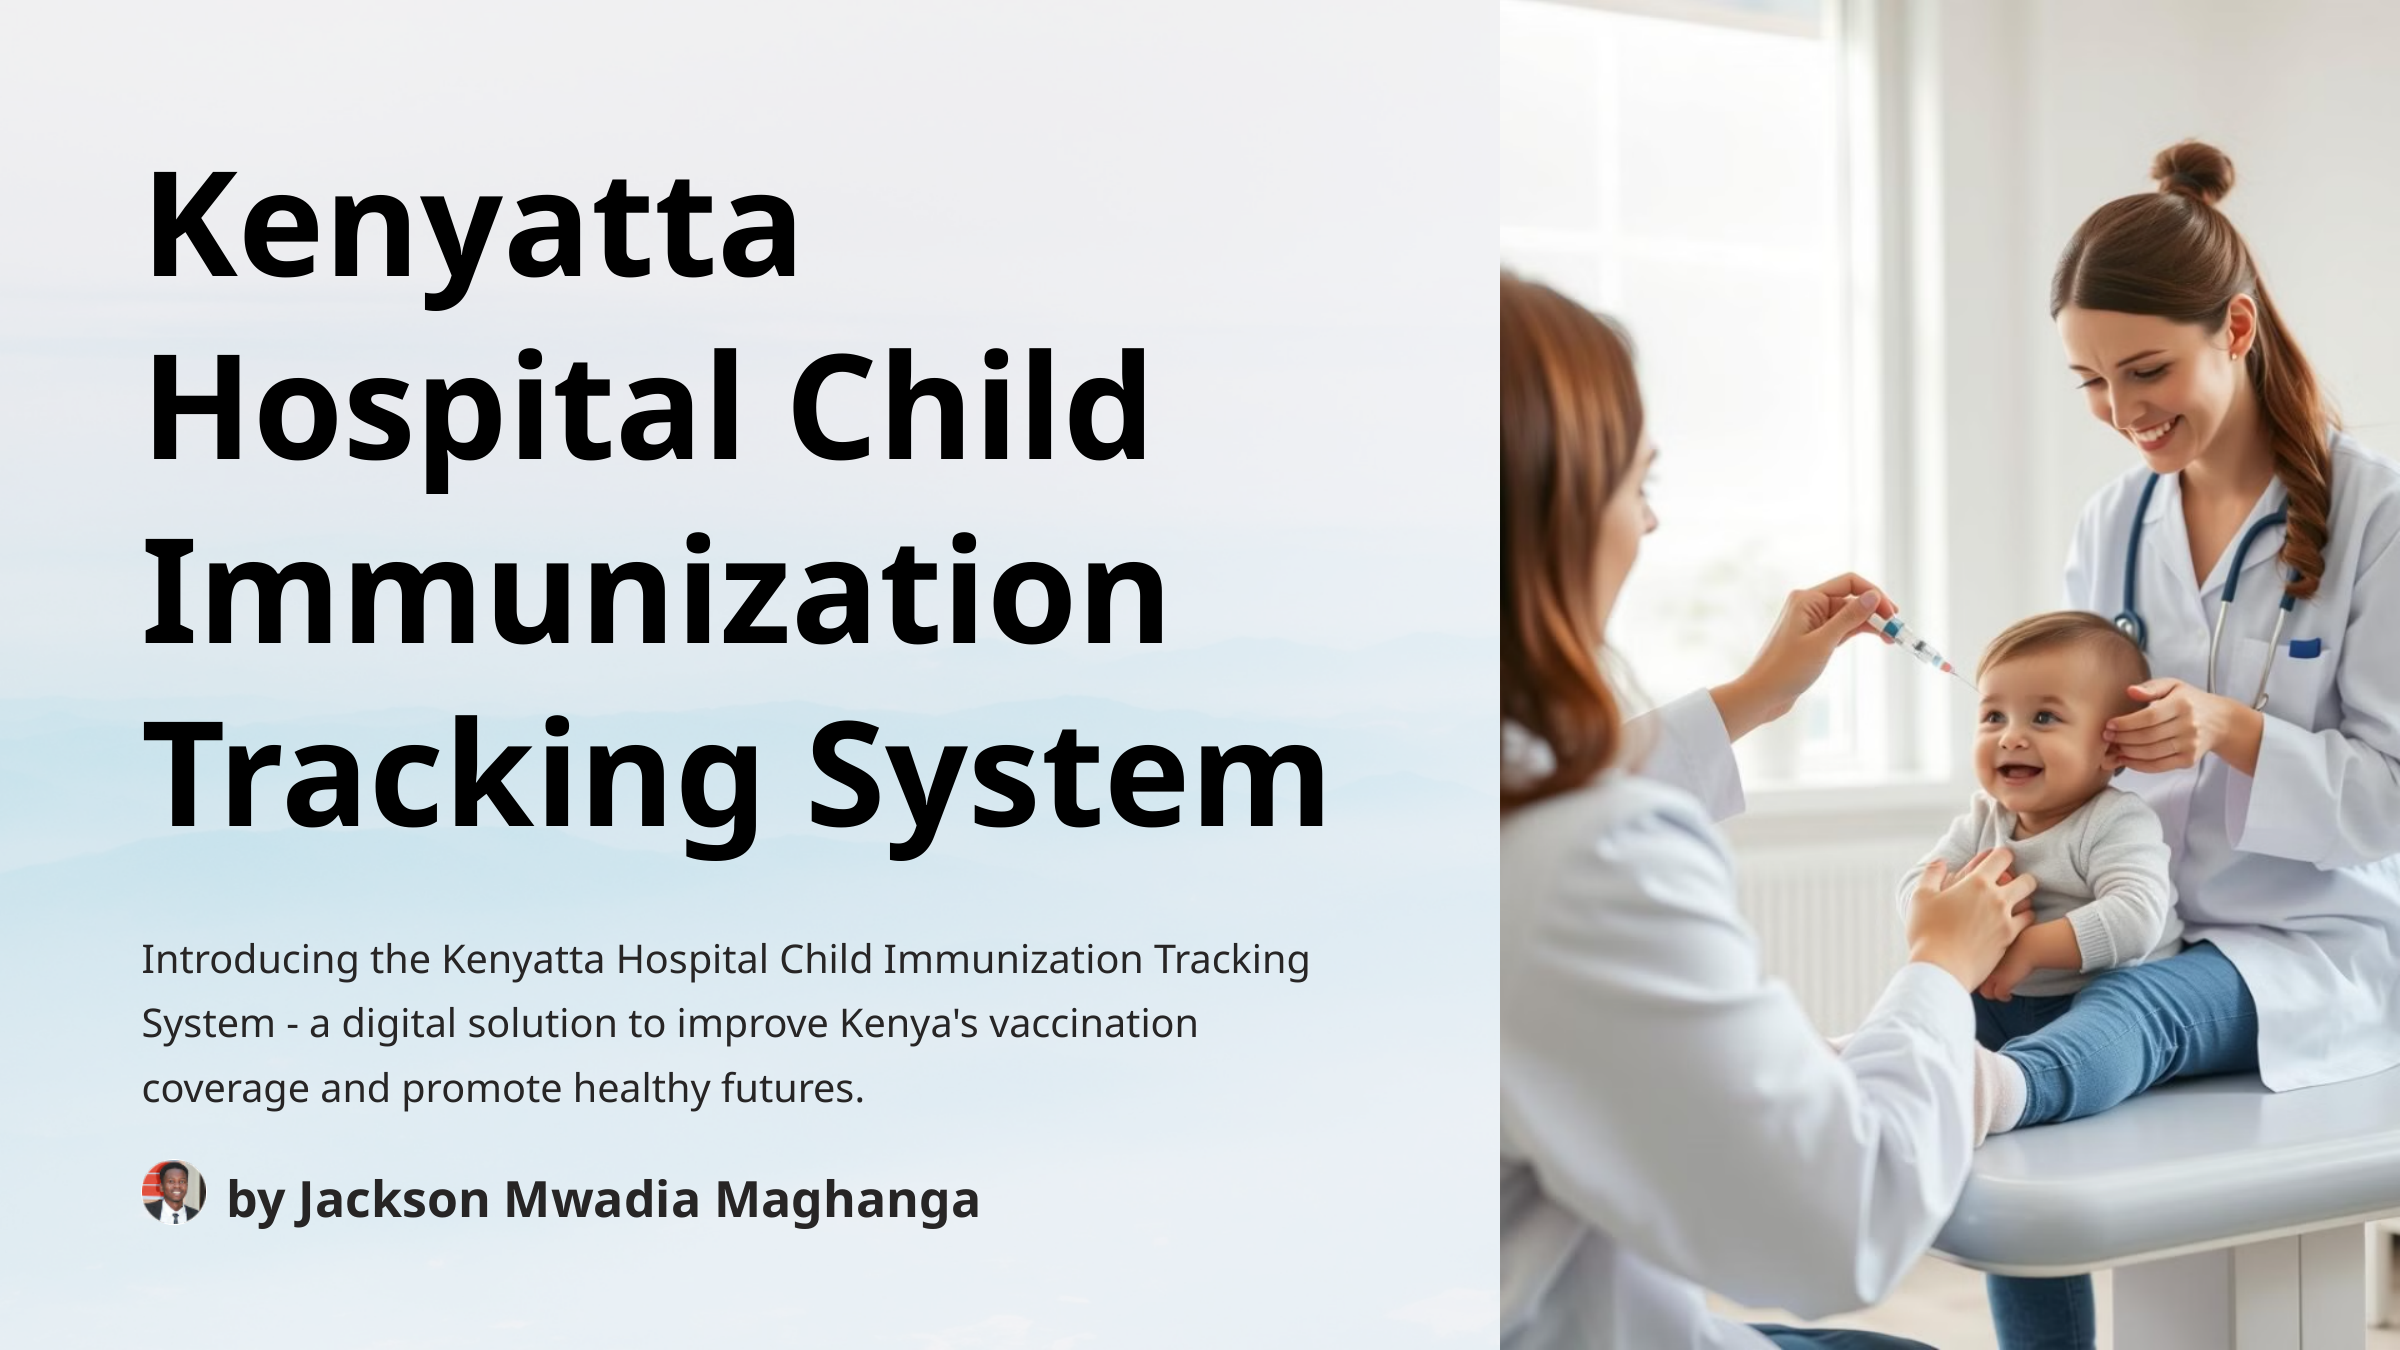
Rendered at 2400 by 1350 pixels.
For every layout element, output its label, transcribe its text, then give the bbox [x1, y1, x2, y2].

text_box by Jackson Mwadia Maghanga [226, 1156, 1022, 1228]
picture [1499, 0, 2400, 1350]
picture [142, 1160, 206, 1224]
text_box Introducing the Kenyatta Hospital Child Immunization Tracking System - a digital solution to improve Kenya's vaccination coverage and promote healthy futures. [141, 916, 1359, 1112]
text_box Kenyatta Hospital Child Immunization Tracking System [141, 122, 1359, 856]
